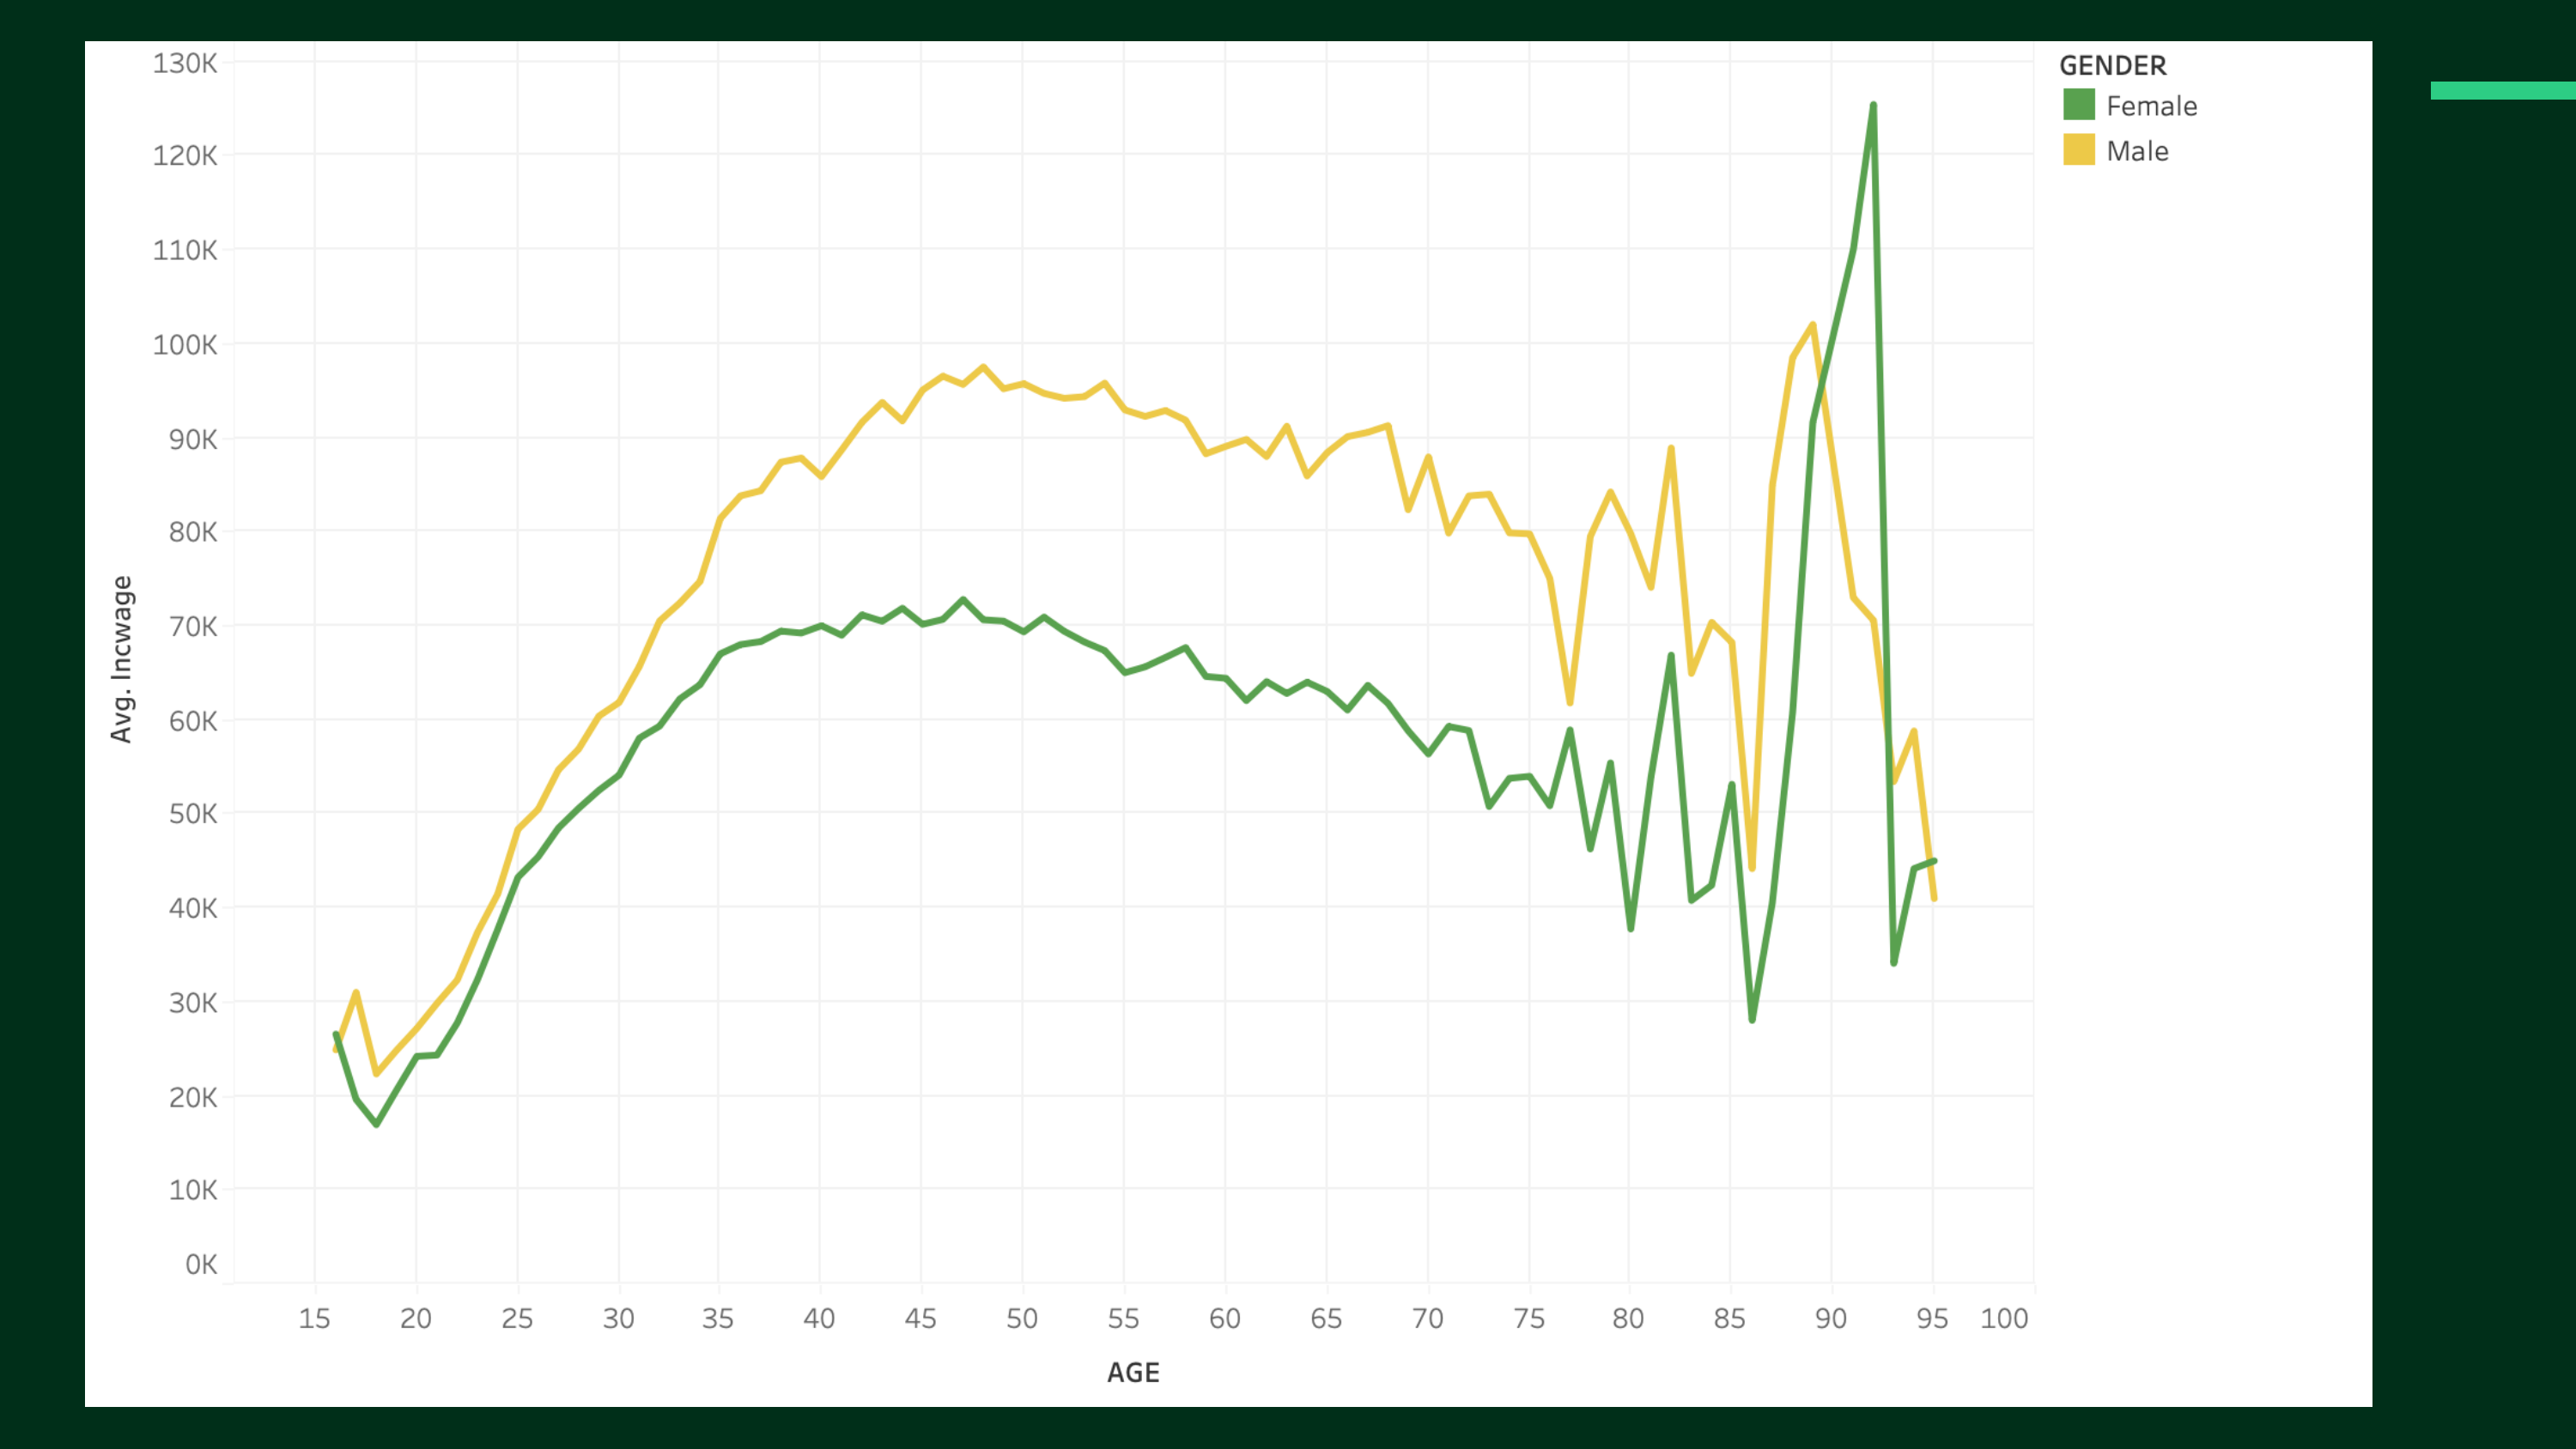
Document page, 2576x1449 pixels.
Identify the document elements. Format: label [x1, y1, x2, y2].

picture [85, 41, 2372, 1408]
text_box [2430, 81, 2576, 100]
